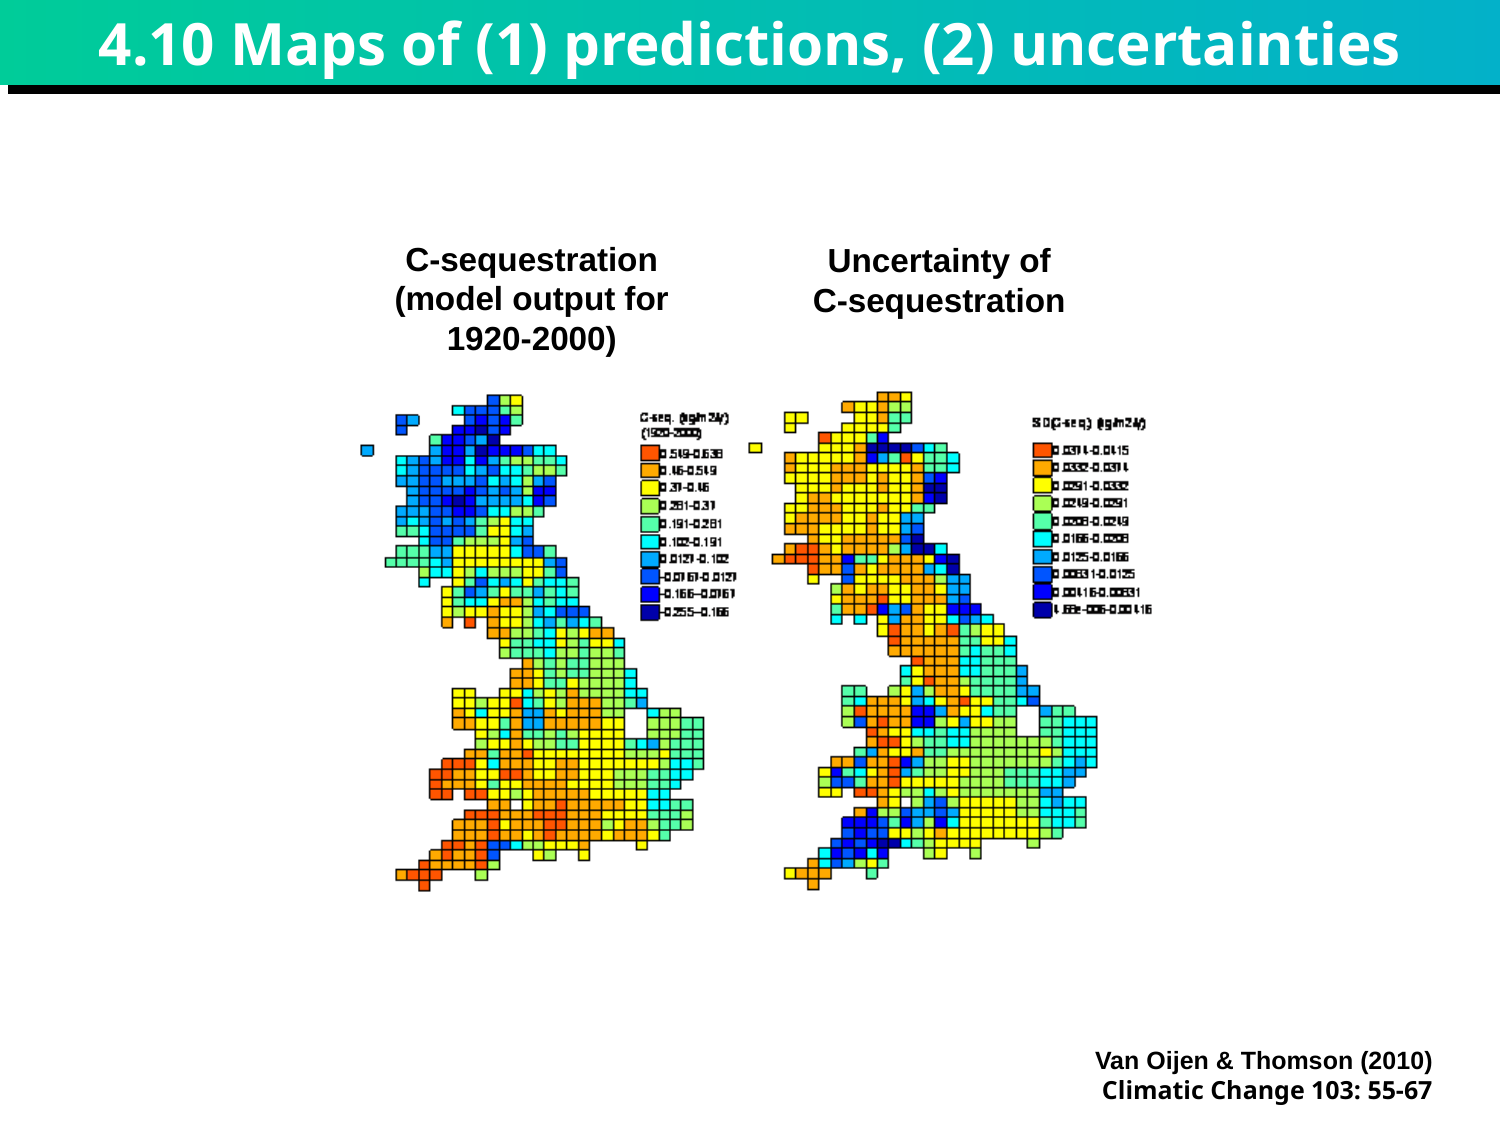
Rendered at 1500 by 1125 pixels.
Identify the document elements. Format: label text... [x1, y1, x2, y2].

title 4.10 Maps of (1) predictions, (2) uncertainties [0, 0, 1500, 86]
text_box C-sequestration (model output for 1920-2000) [369, 230, 694, 365]
text_box Van Oijen & Thomson (2010) Climatic Change 103: 55-67 [997, 1037, 1448, 1113]
picture [344, 380, 1233, 904]
text_box Uncertainty of C-sequestration [795, 231, 1084, 327]
